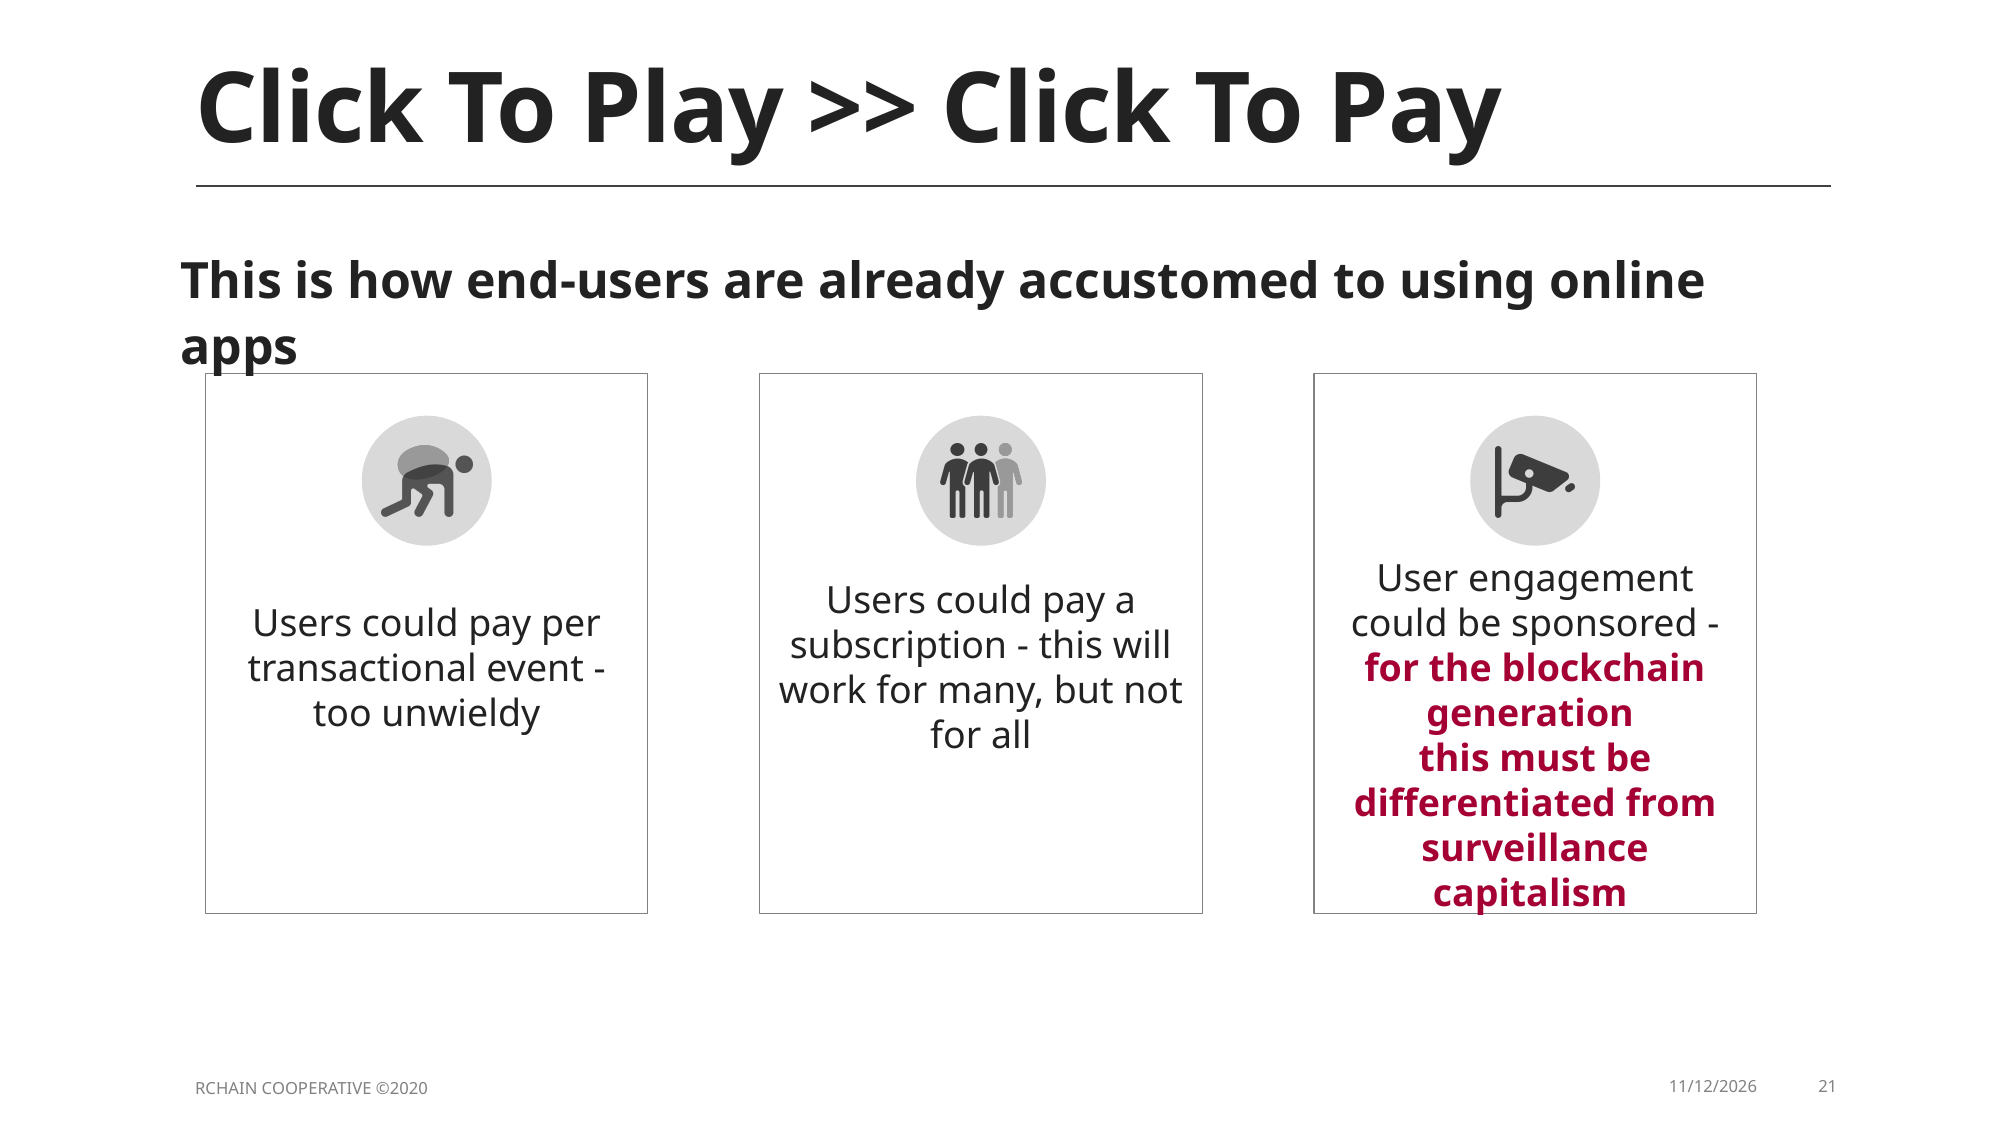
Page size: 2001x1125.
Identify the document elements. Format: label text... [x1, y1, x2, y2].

text_box [914, 414, 1048, 547]
title Click To Play >> Click To Pay [180, 16, 1830, 172]
text_box Users could pay per transactional event - too unwieldy [204, 372, 649, 915]
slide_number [1348, 1057, 1773, 1118]
picture [1495, 446, 1576, 518]
picture [939, 443, 1023, 518]
slide_number 21 [1803, 1057, 1932, 1118]
list This is how end-users are already accustomed to using online apps [179, 235, 1830, 350]
text_box User engagement could be sponsored - for the blockchain generation this must be differentiated from surveillance capitalism [1313, 372, 1758, 915]
footer Rchain Cooperative ©2020 [180, 1057, 1299, 1118]
text_box Users could pay a subscription - this will work for many, but not for all [758, 372, 1203, 915]
picture [380, 444, 473, 517]
text_box [360, 414, 494, 547]
text_box [1468, 414, 1602, 547]
